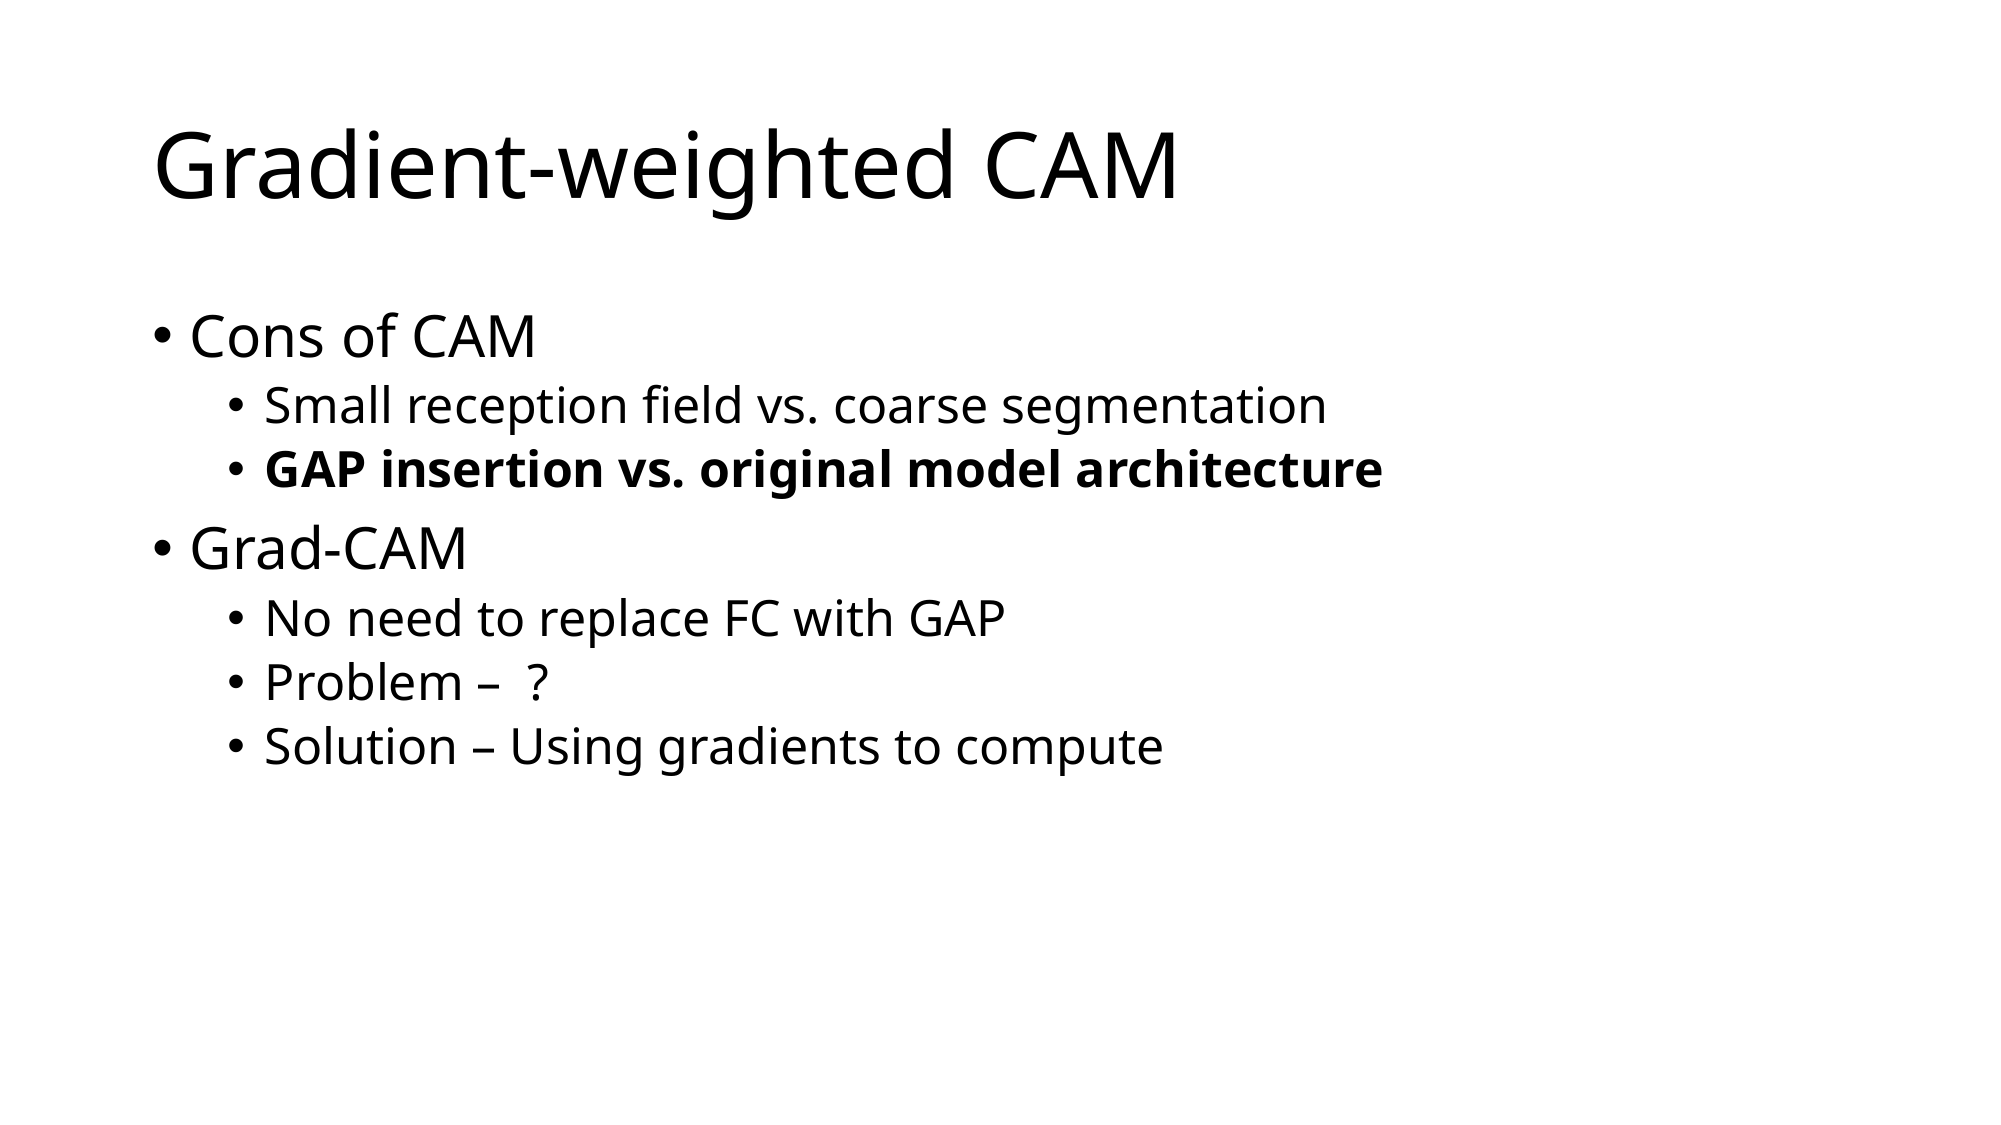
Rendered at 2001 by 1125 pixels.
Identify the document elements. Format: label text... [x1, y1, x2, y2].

title Gradient-weighted CAM [137, 59, 1863, 278]
